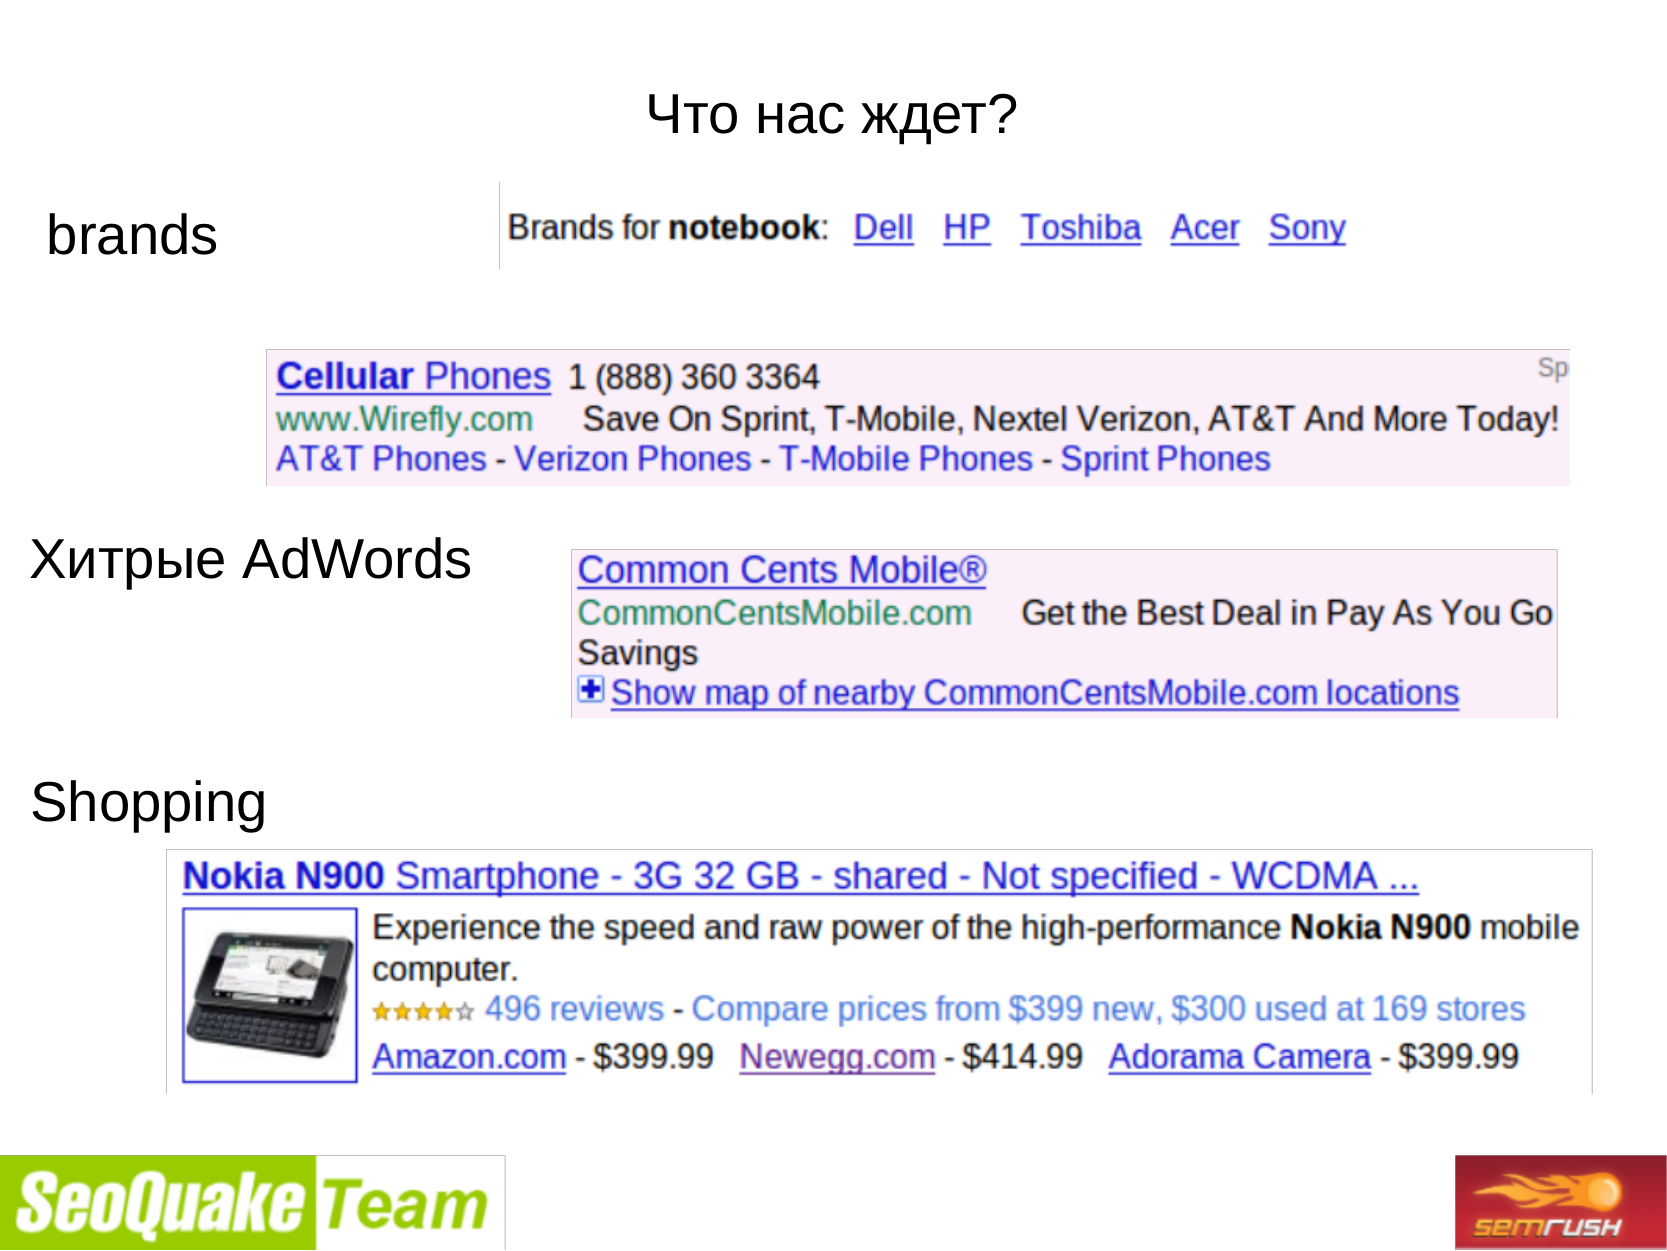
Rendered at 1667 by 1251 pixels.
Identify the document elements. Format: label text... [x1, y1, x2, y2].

picture [165, 848, 1594, 1094]
picture [570, 548, 1559, 718]
text_box brands [40, 183, 465, 260]
text_box Хитрые AdWords [22, 507, 508, 584]
picture [1453, 1154, 1667, 1250]
picture [0, 1154, 507, 1250]
text_box Shopping [23, 749, 448, 827]
picture [498, 182, 1366, 269]
picture [265, 348, 1570, 487]
text_box Что нас ждет? [105, 63, 1559, 150]
